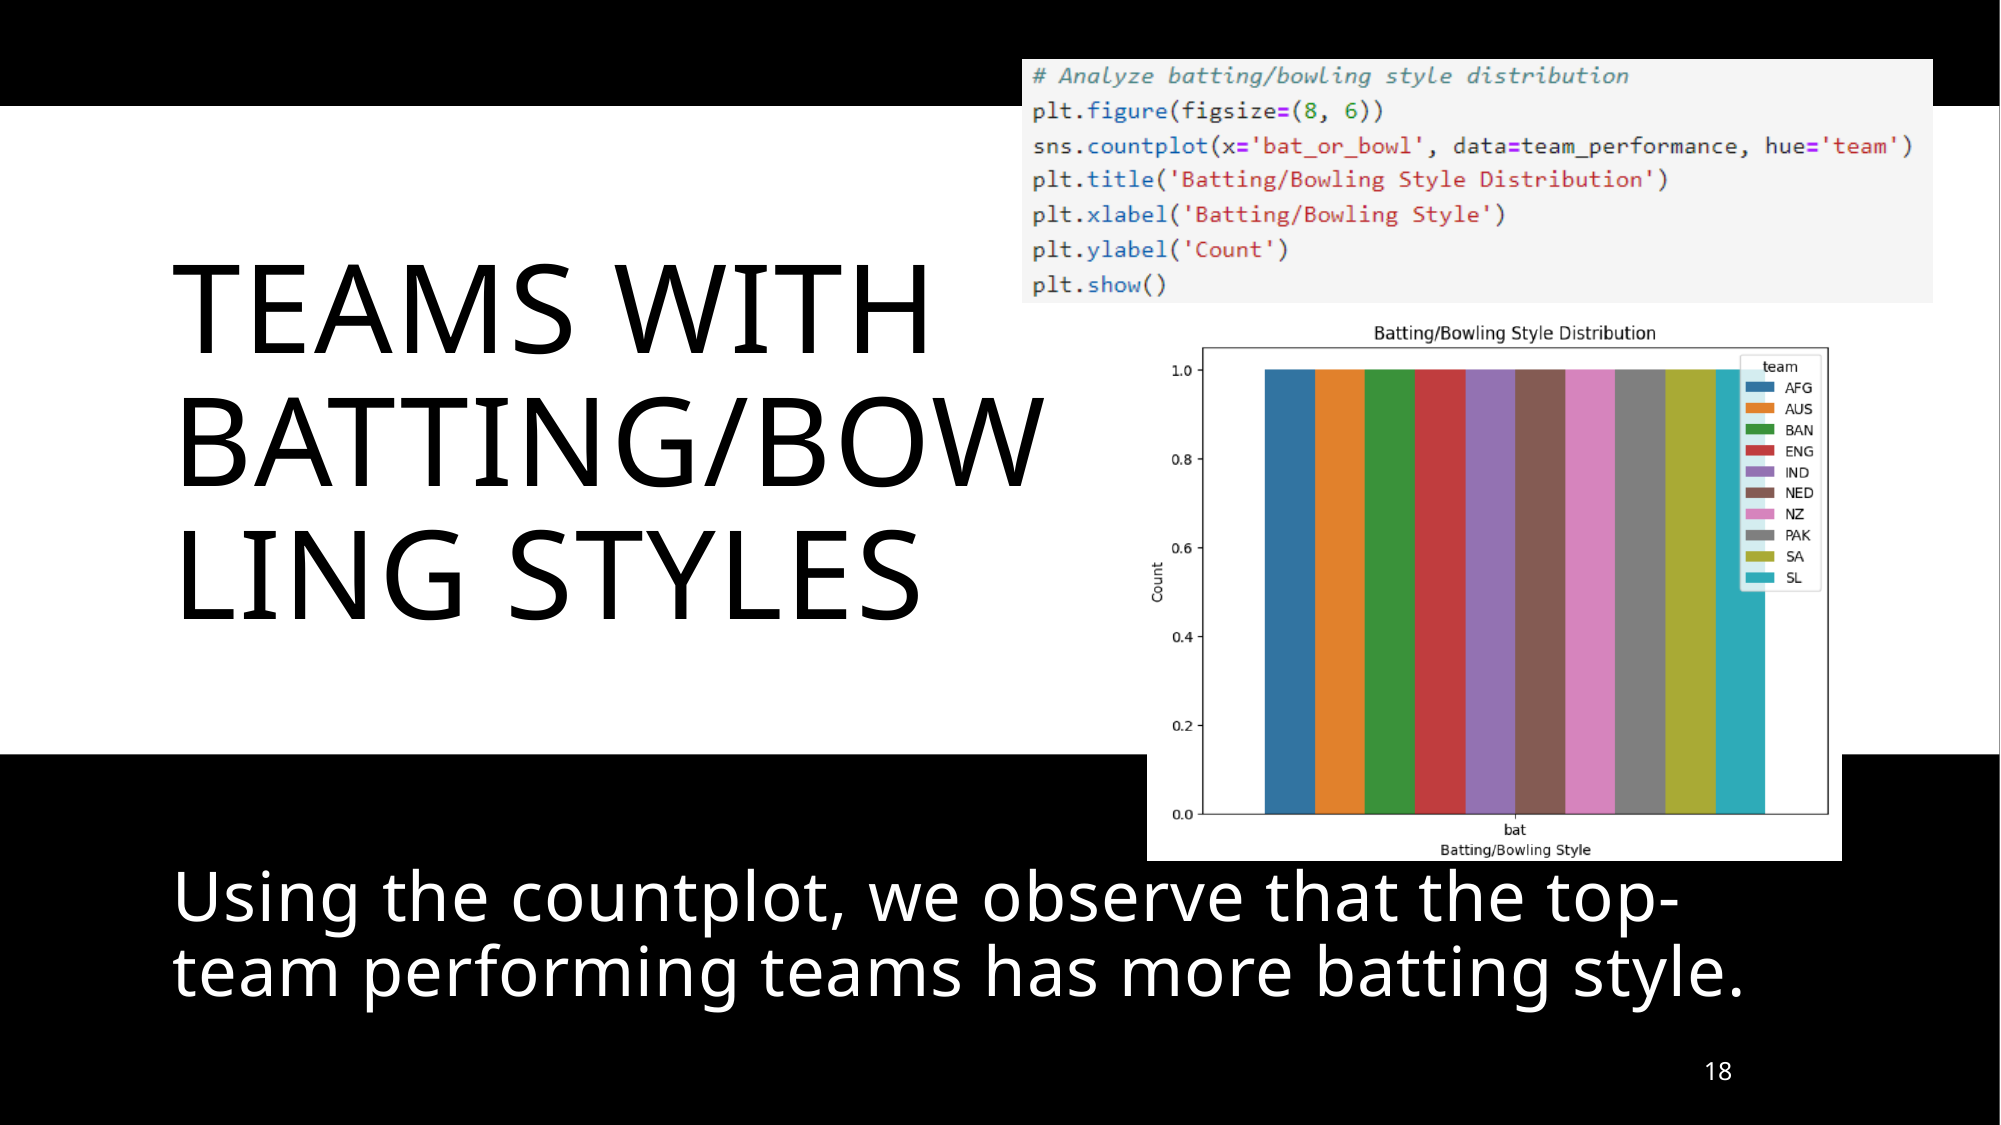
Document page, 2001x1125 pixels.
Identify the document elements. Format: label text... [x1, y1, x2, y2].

text_box [0, 755, 2000, 1125]
title Teams with batting/bowling styles [157, 203, 1069, 690]
picture [1147, 318, 1842, 861]
slide_number 18 [1688, 1042, 1842, 1103]
list Using the countplot, we observe that the top-team performing teams has more batting style. [157, 854, 1842, 1021]
text_box [0, 0, 2000, 105]
picture [1022, 59, 1933, 303]
text_box [0, 105, 2000, 755]
